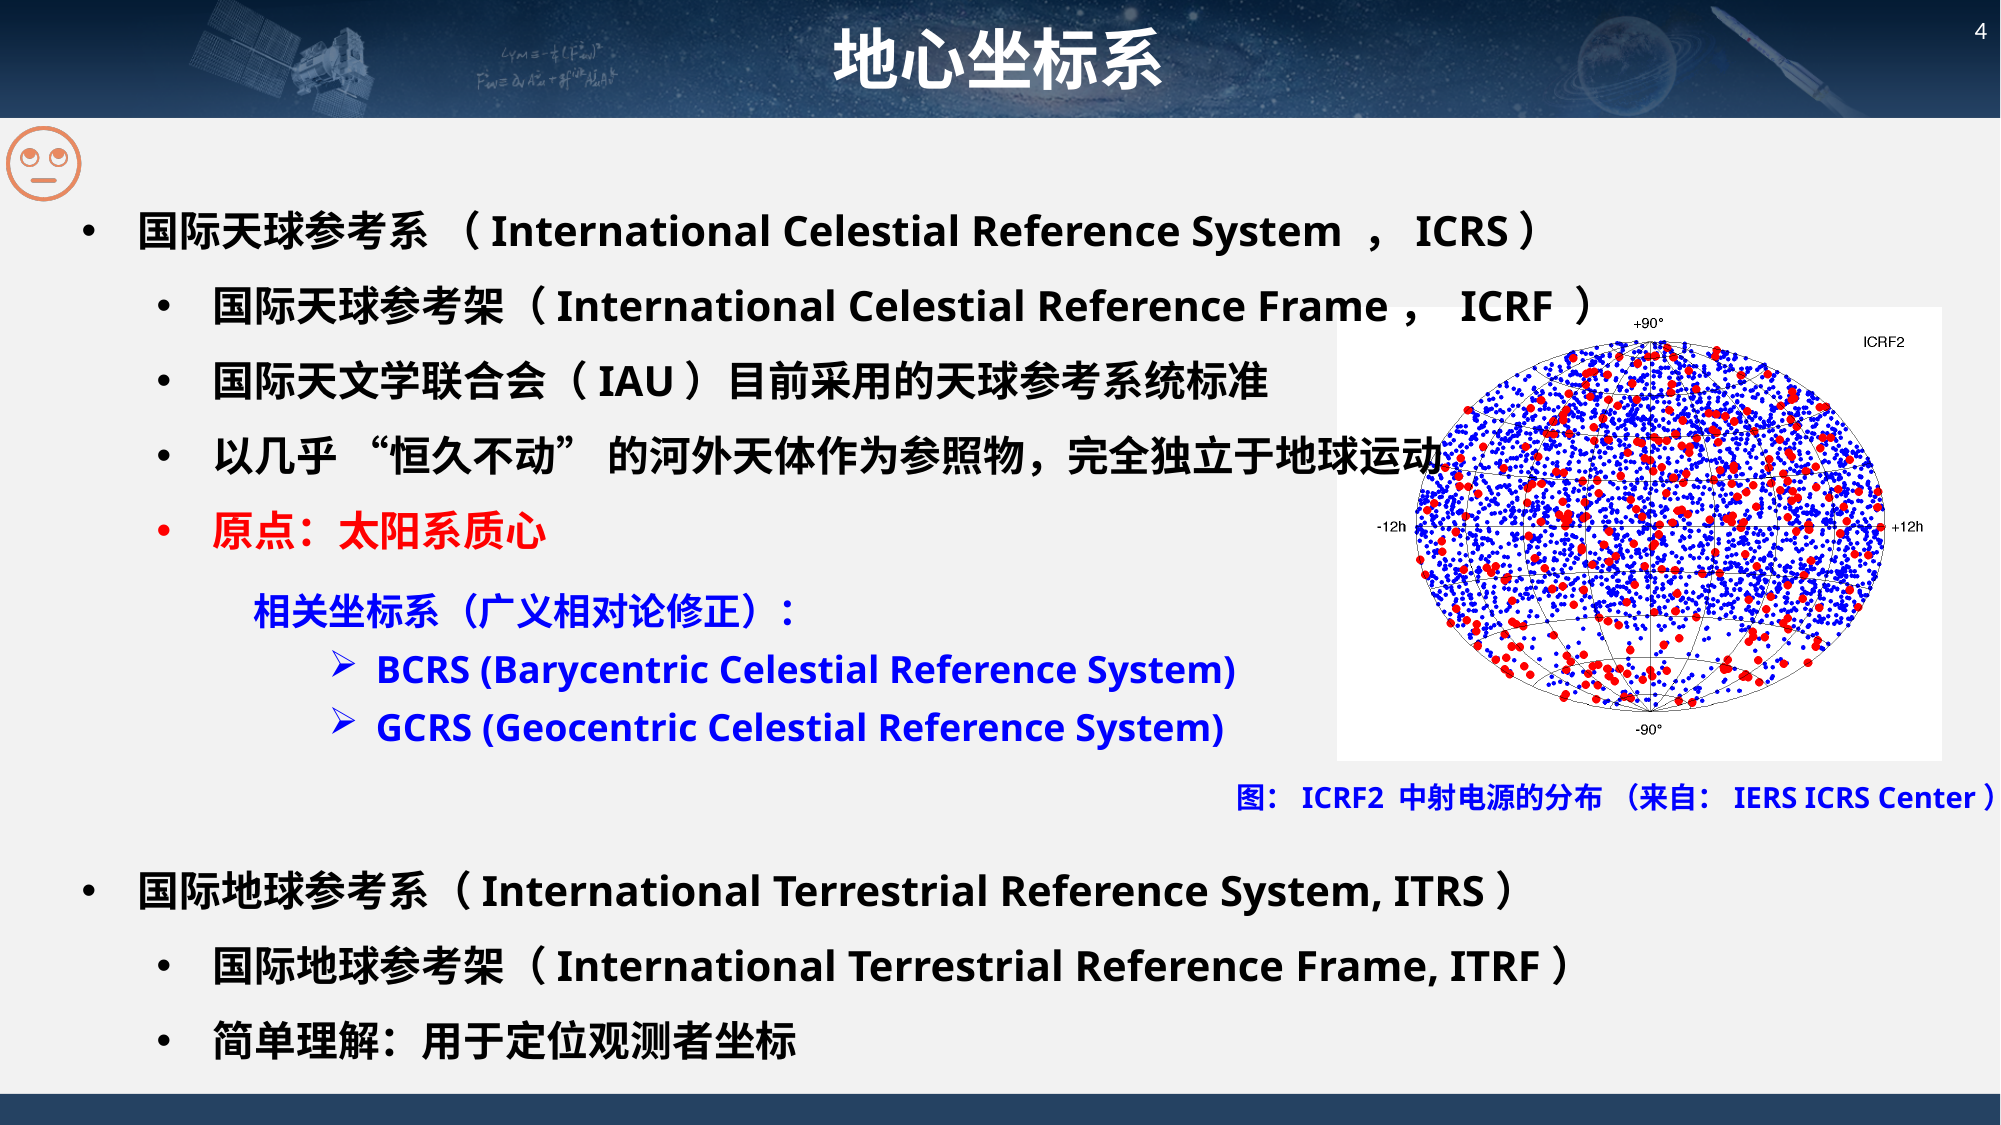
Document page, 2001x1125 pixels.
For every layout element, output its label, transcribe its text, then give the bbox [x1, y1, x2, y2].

text_box 国际天球参考系 （International Celestial Reference System ，ICRS） 国际天球参考架（International Celestial Reference Frame， ICRF ） 国际天文学联合会（IAU）目前采用的天球参考系统标准 以几乎 “恒久不动” 的河外天体作为参照物，完全独立于地球运动 原点：太阳系质心 国际地球参考系（International Terrestrial Reference System, ITRS） 国际地球参考架（International Terrestrial Reference Frame, ITRF） 简单理解：用于定位观测者坐标 [66, 172, 1933, 1073]
text_box 相关坐标系（广义相对论修正）： BCRS (Barycentric Celestial Reference System) GCRS (Geocentric Celestial Reference System) [239, 581, 1291, 756]
text_box 图：ICRF2 中射电源的分布 （来自：IERS ICRS Center） [1210, 754, 2000, 822]
picture [1336, 307, 1942, 761]
picture [0, 0, 2001, 211]
text_box 地心坐标系 [0, 0, 2000, 117]
